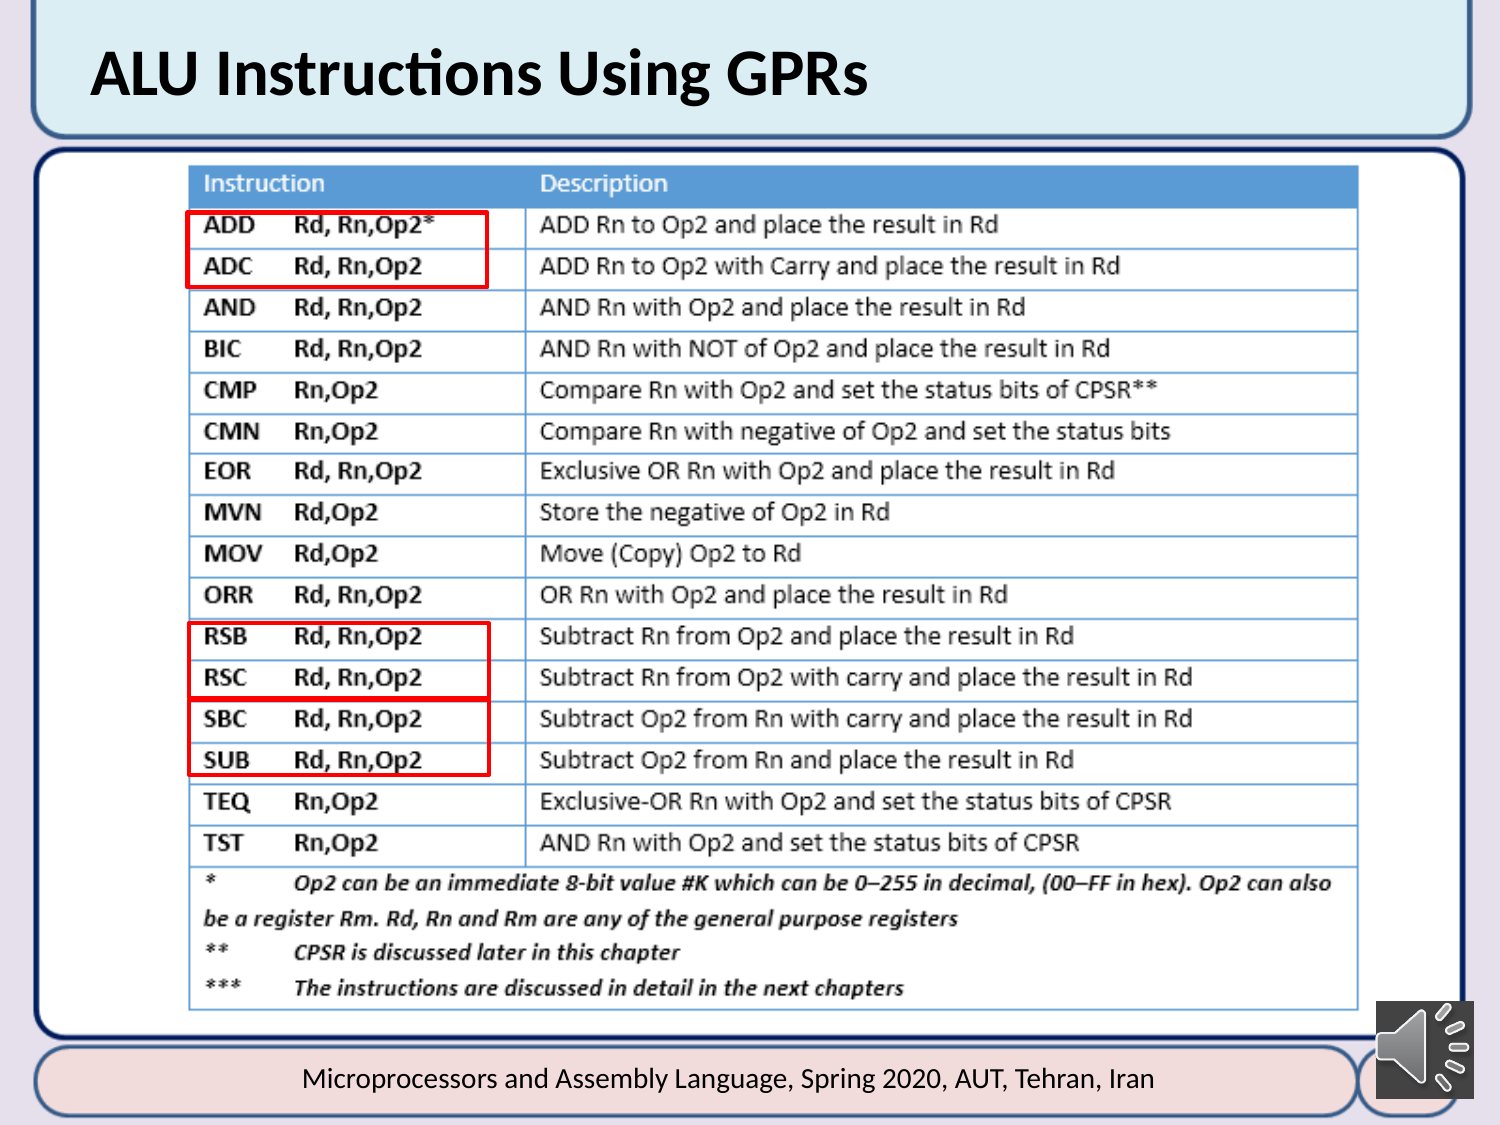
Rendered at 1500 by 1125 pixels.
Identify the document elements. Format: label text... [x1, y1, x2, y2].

text_box Microprocessors and Assembly Language, Spring 2020, AUT, Tehran, Iran [162, 1051, 1288, 1102]
picture [0, 0, 1500, 1125]
title ALU Instructions Using GPRs [75, 0, 1425, 138]
slide_number 6 [1363, 1049, 1453, 1110]
